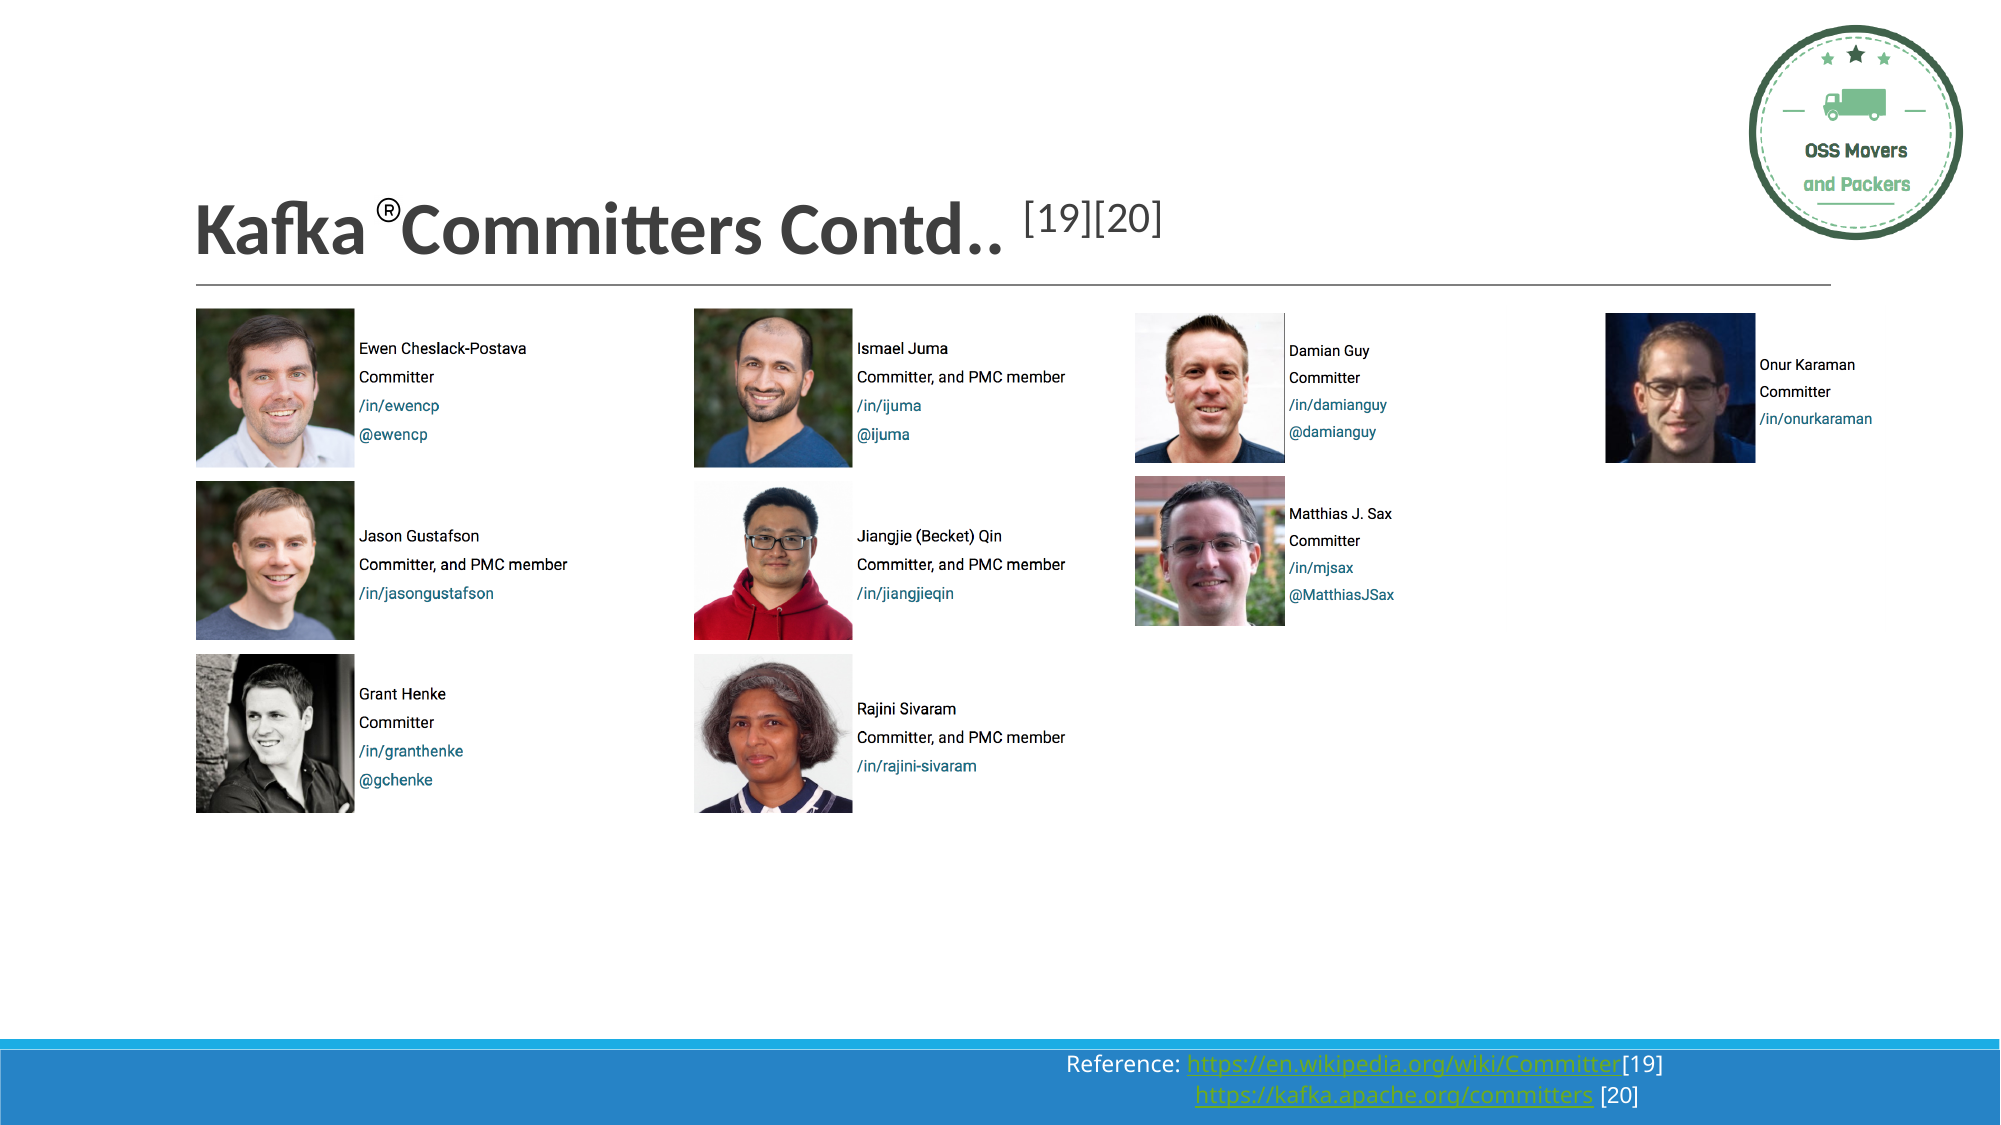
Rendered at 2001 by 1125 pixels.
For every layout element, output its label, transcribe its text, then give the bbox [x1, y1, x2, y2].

picture [1737, 20, 1975, 259]
picture [373, 195, 403, 225]
text_box Reference: https://en.wikipedia.org/wiki/Committer[19] https://kafka.apache.org/committers [20] [1051, 1034, 1974, 1125]
picture [179, 305, 1103, 820]
title Kafka Committers Contd.. [19][20] [180, 47, 1830, 285]
picture [1127, 305, 1887, 633]
